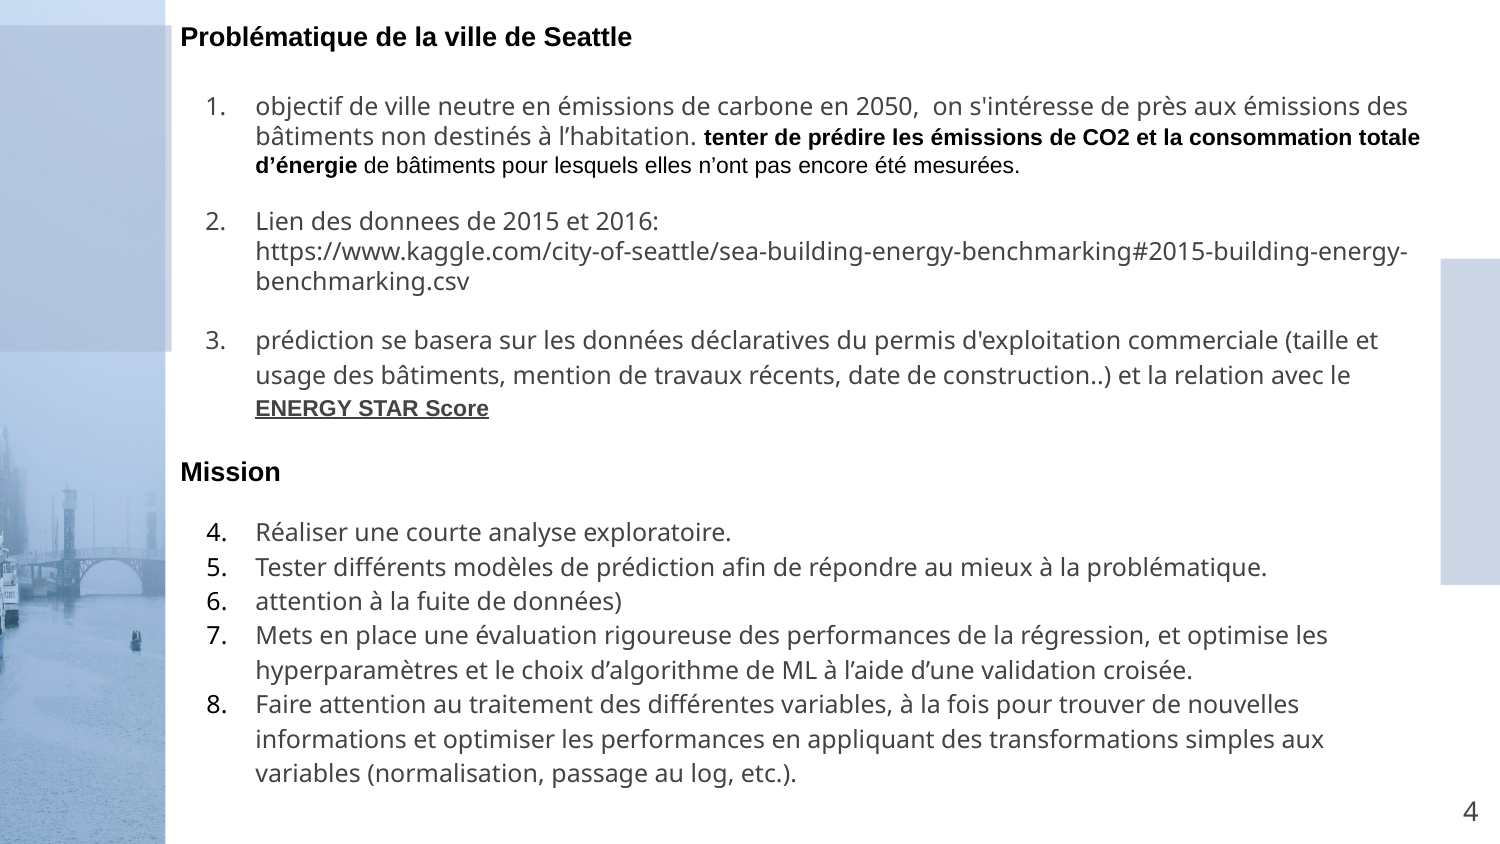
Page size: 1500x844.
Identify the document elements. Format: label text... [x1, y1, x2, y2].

text_box [1440, 258, 1500, 585]
slide_number ‹#› [1403, 779, 1494, 844]
picture [0, 0, 166, 844]
subtitle Problématique de la ville de Seattle objectif de ville neutre en émissions de carbone en 2050, on s'intéresse de près aux émissions des bâtiments non destinés à l’habitation. tenter de prédire les émissions de CO2 et la consommation totale d’énergie de bâtiments pour lesquels elles n’ont pas encore été mesurées. Lien des donnees de 2015 et 2016: https://www.kaggle.com/city-of-seattle/sea-building-energy-benchmarking#2015-building-energy-benchmarking.csv prédiction se basera sur les données déclaratives du permis d'exploitation commerciale (taille et usage des bâtiments, mention de travaux récents, date de construction..) et la relation avec le ENERGY STAR Score Mission Réaliser une courte analyse exploratoire. Tester différents modèles de prédiction afin de répondre au mieux à la problématique. attention à la fuite de données) Mets en place une évaluation rigoureuse des performances de la régression, et optimise les hyperparamètres et le choix d’algorithme de ML à l’aide d’une validation croisée. Faire attention au traitement des différentes variables, à la fois pour trouver de nouvelles informations et optimiser les performances en appliquant des transformations simples aux variables (normalisation, passage au log, etc.). [167, 0, 1441, 831]
